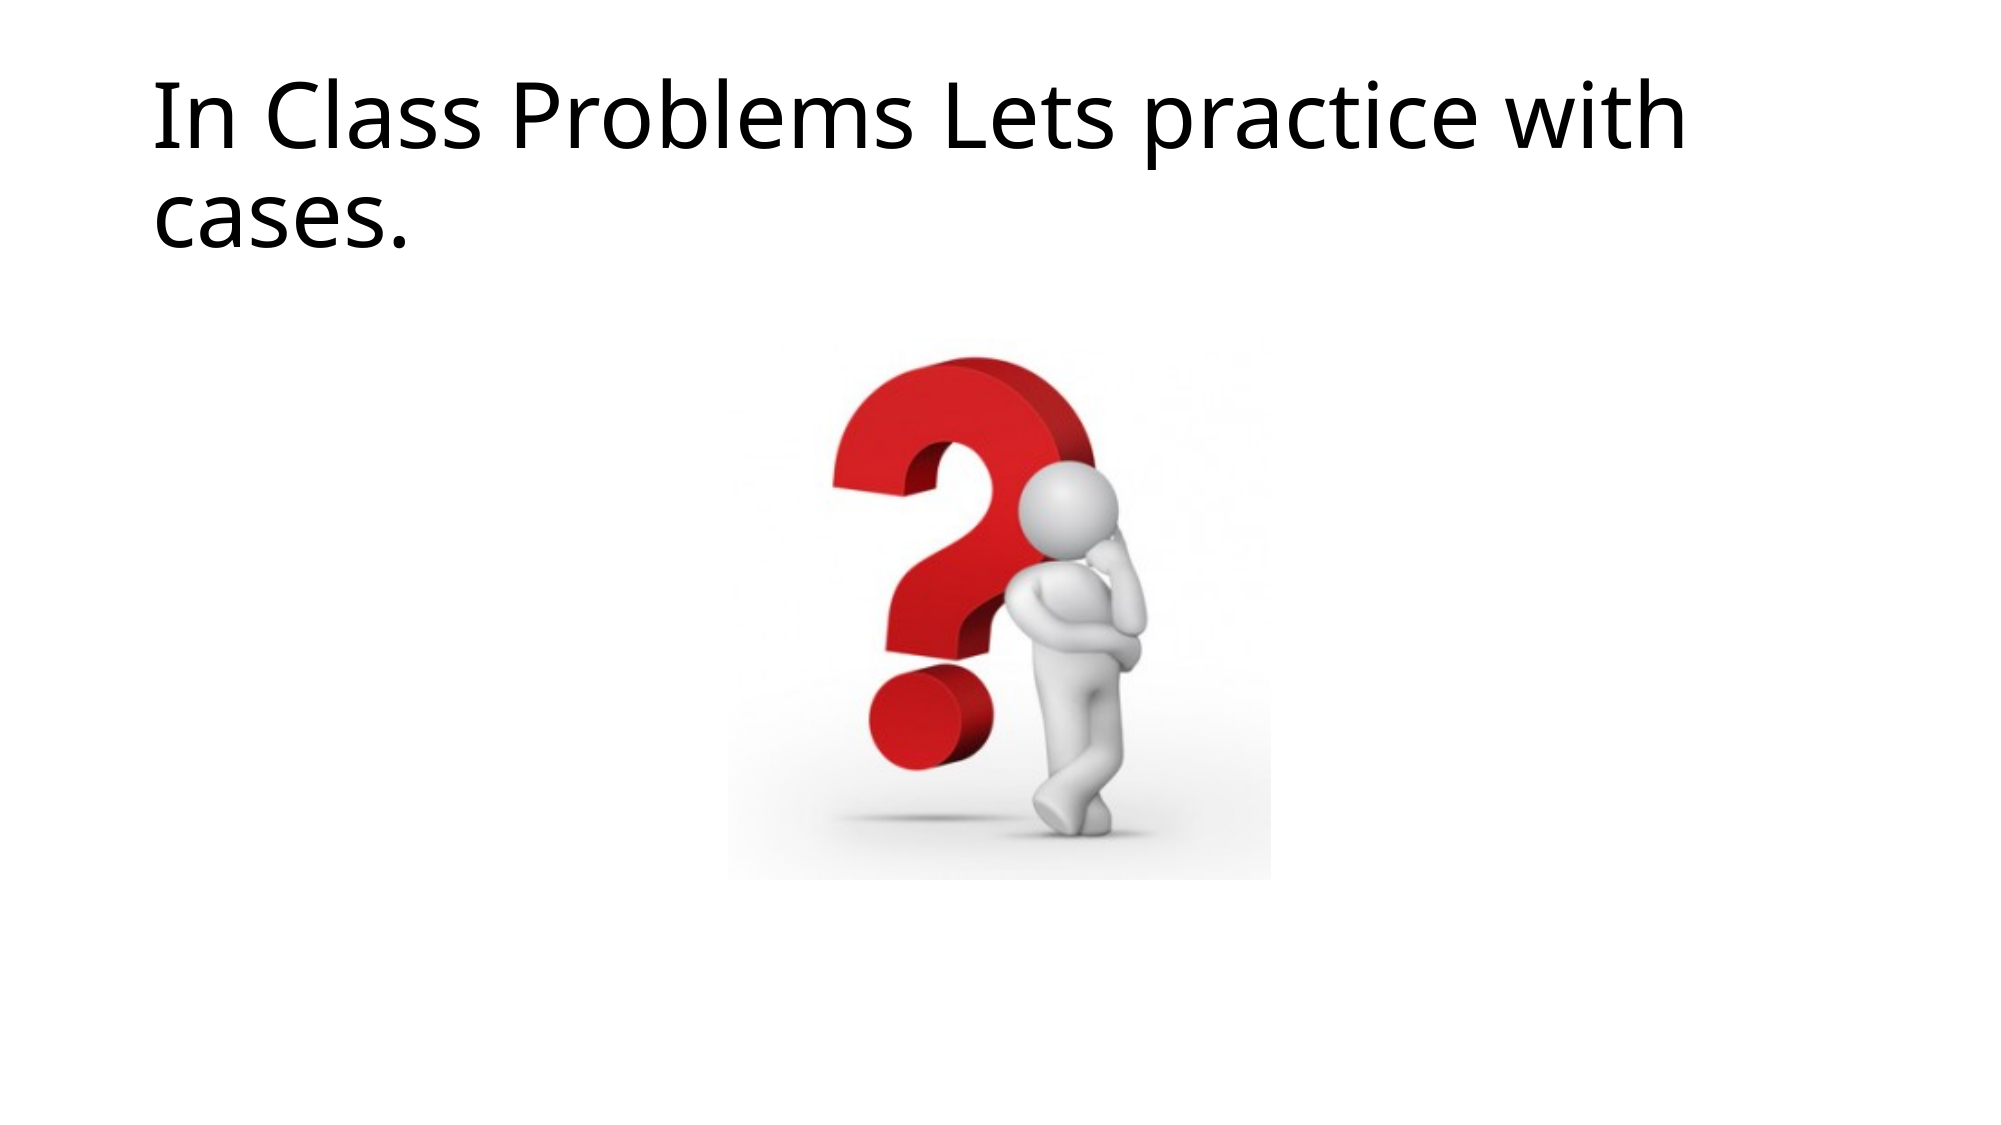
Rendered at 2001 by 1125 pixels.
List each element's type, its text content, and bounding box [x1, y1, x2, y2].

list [728, 337, 1271, 880]
title In Class Problems Lets practice with cases. [137, 59, 1863, 278]
